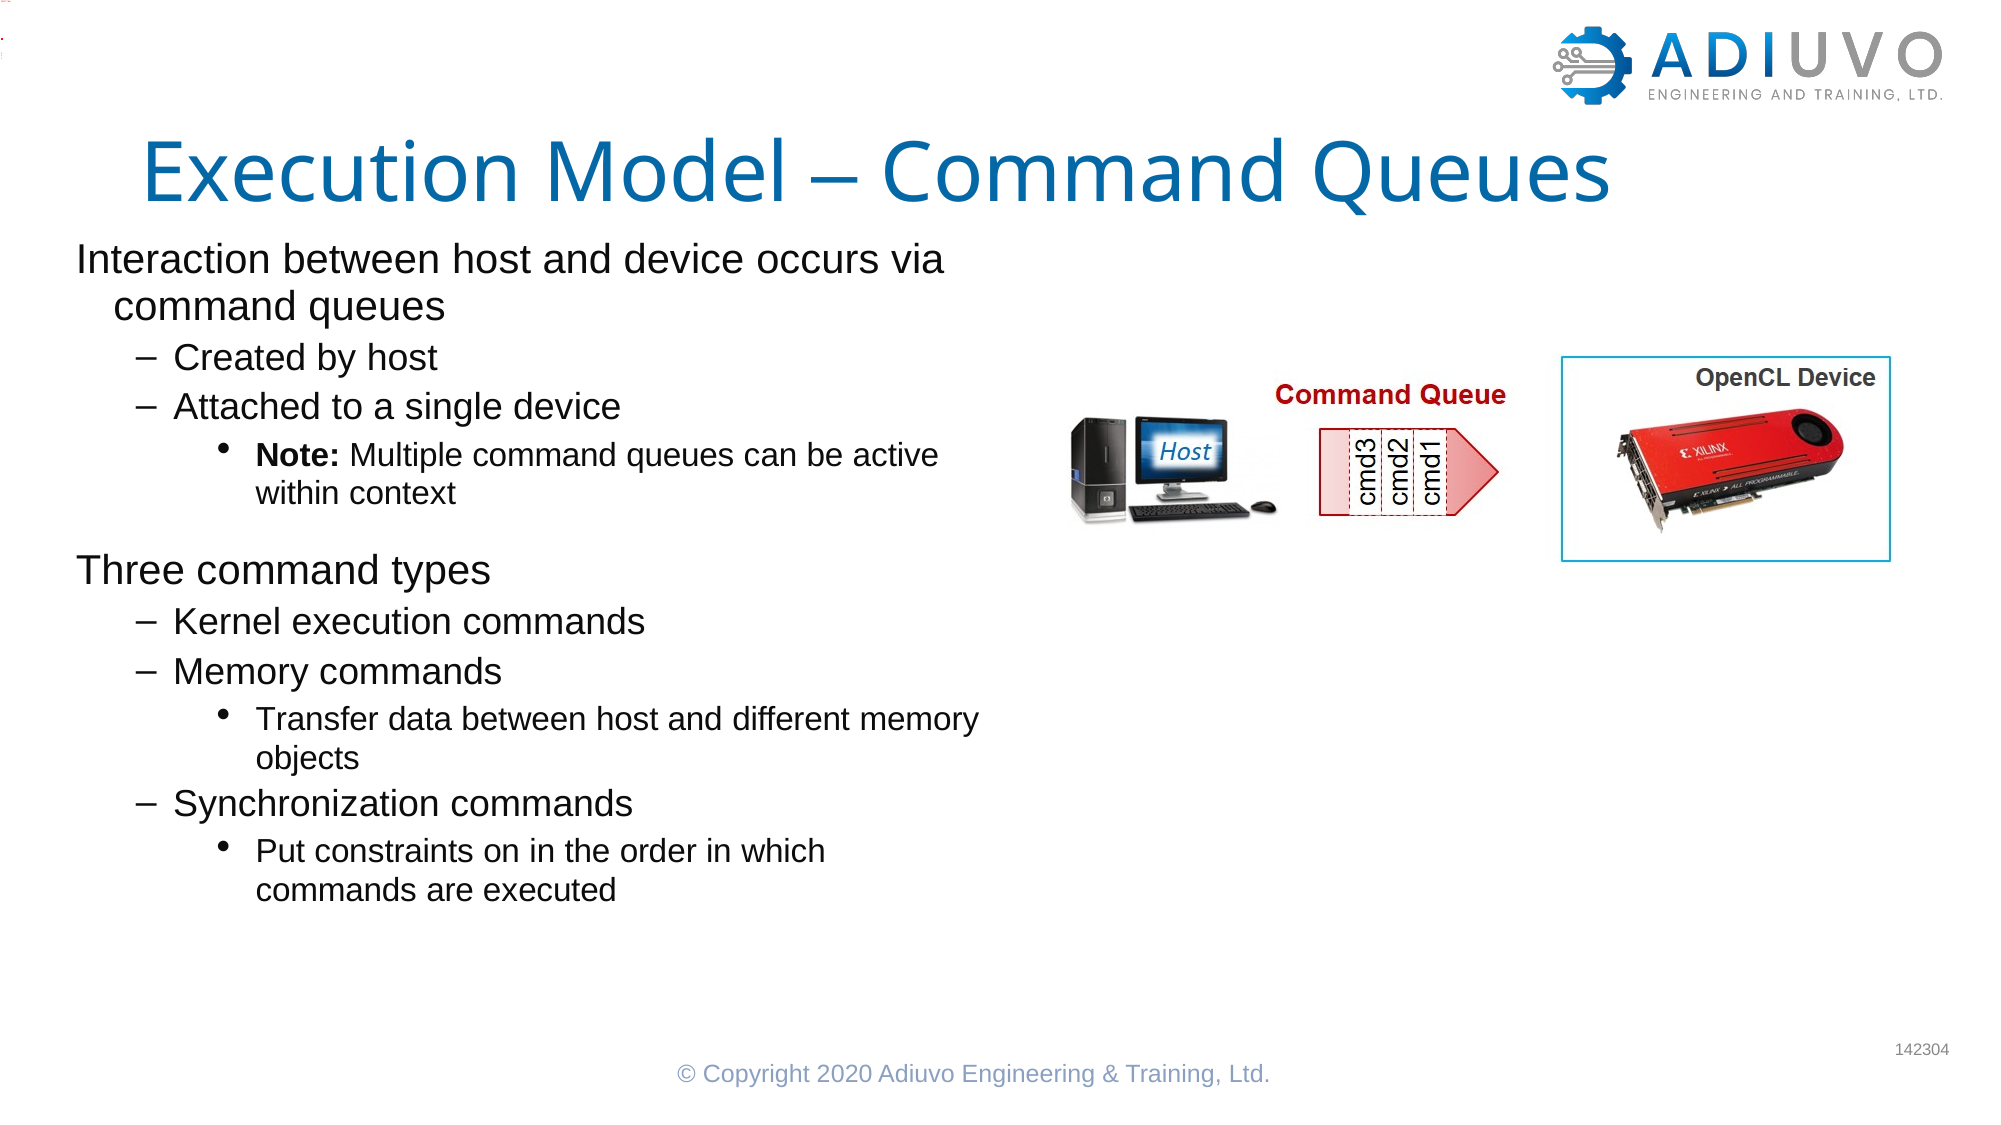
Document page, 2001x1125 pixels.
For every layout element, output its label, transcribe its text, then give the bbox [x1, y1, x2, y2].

slide_number 142304 [1892, 1039, 1953, 1125]
text_box [1066, 354, 1893, 563]
text_box Interaction between host and device occurs via command queues Created by host Attached to a single device Note: Multiple command queues can be active within context [73, 233, 981, 512]
footer © Copyright 2020 Adiuvo Engineering & Training, Ltd. [662, 1042, 1338, 1103]
title Execution Model – Command Queues [138, 74, 1862, 263]
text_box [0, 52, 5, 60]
text_box Three command types Kernel execution commands Memory commands Transfer data between host and different memory objects Synchronization commands Put constraints on in the order in which commands are executed [73, 542, 987, 909]
picture [1549, 15, 1949, 119]
